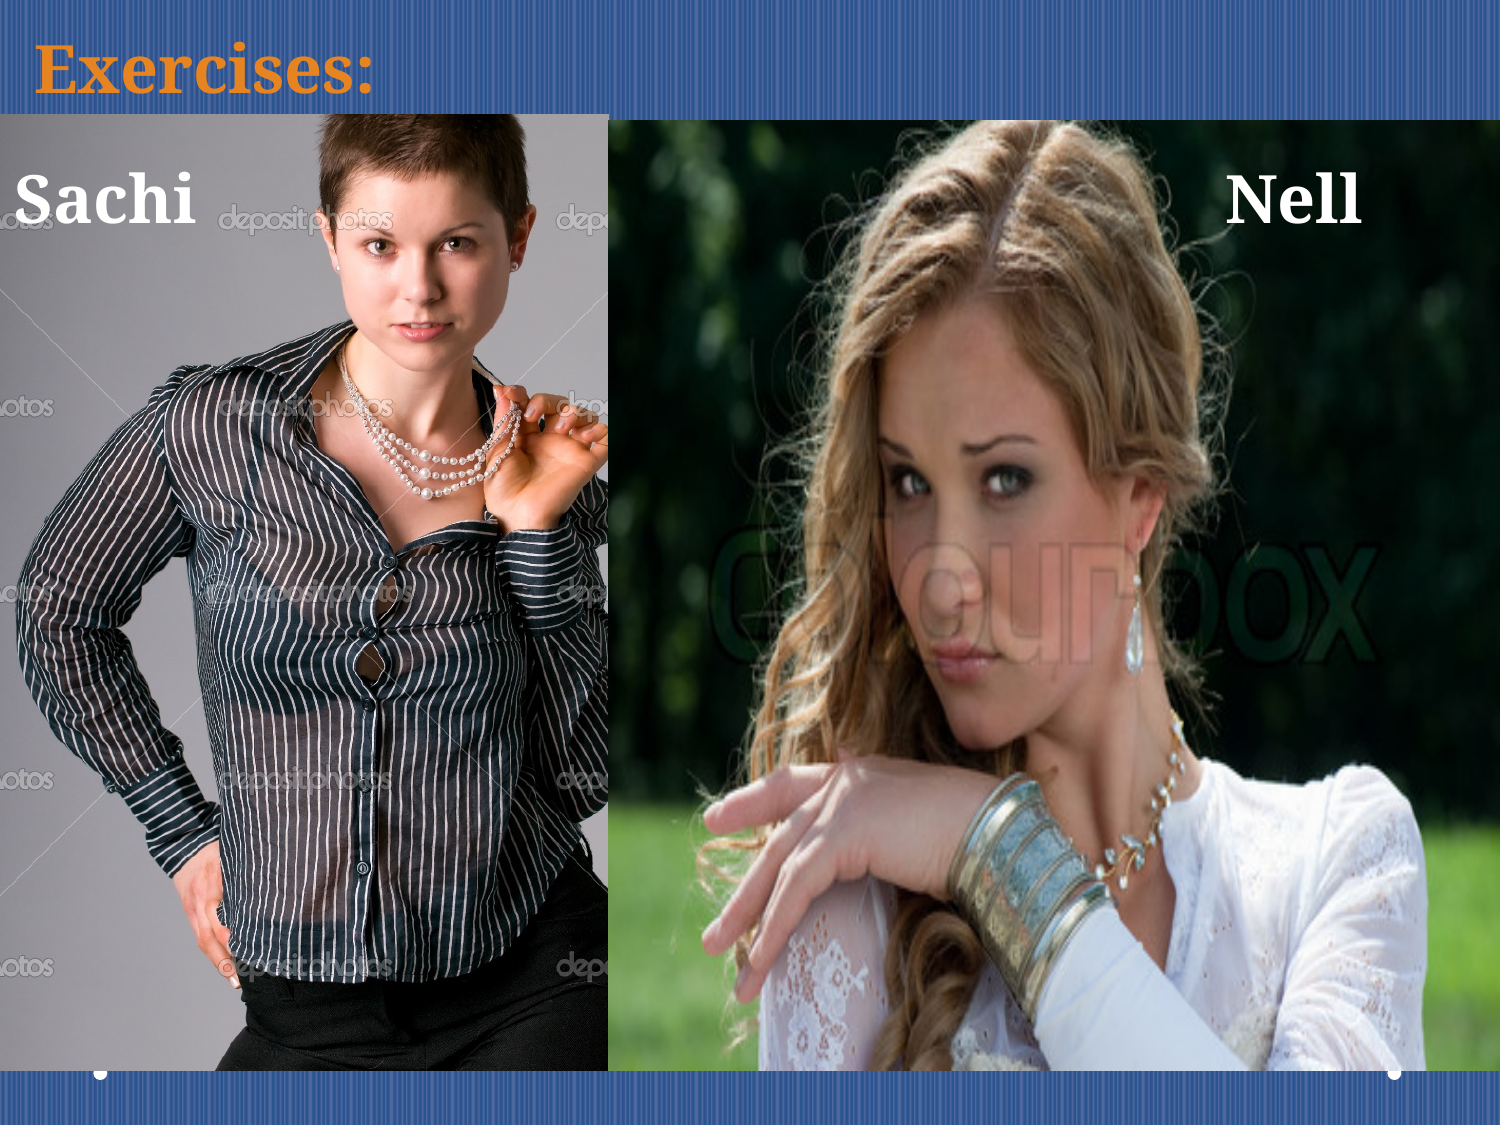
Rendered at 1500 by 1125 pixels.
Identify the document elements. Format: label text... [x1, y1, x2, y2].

picture [0, 114, 1500, 1071]
text_box Exercises: [19, 19, 391, 113]
